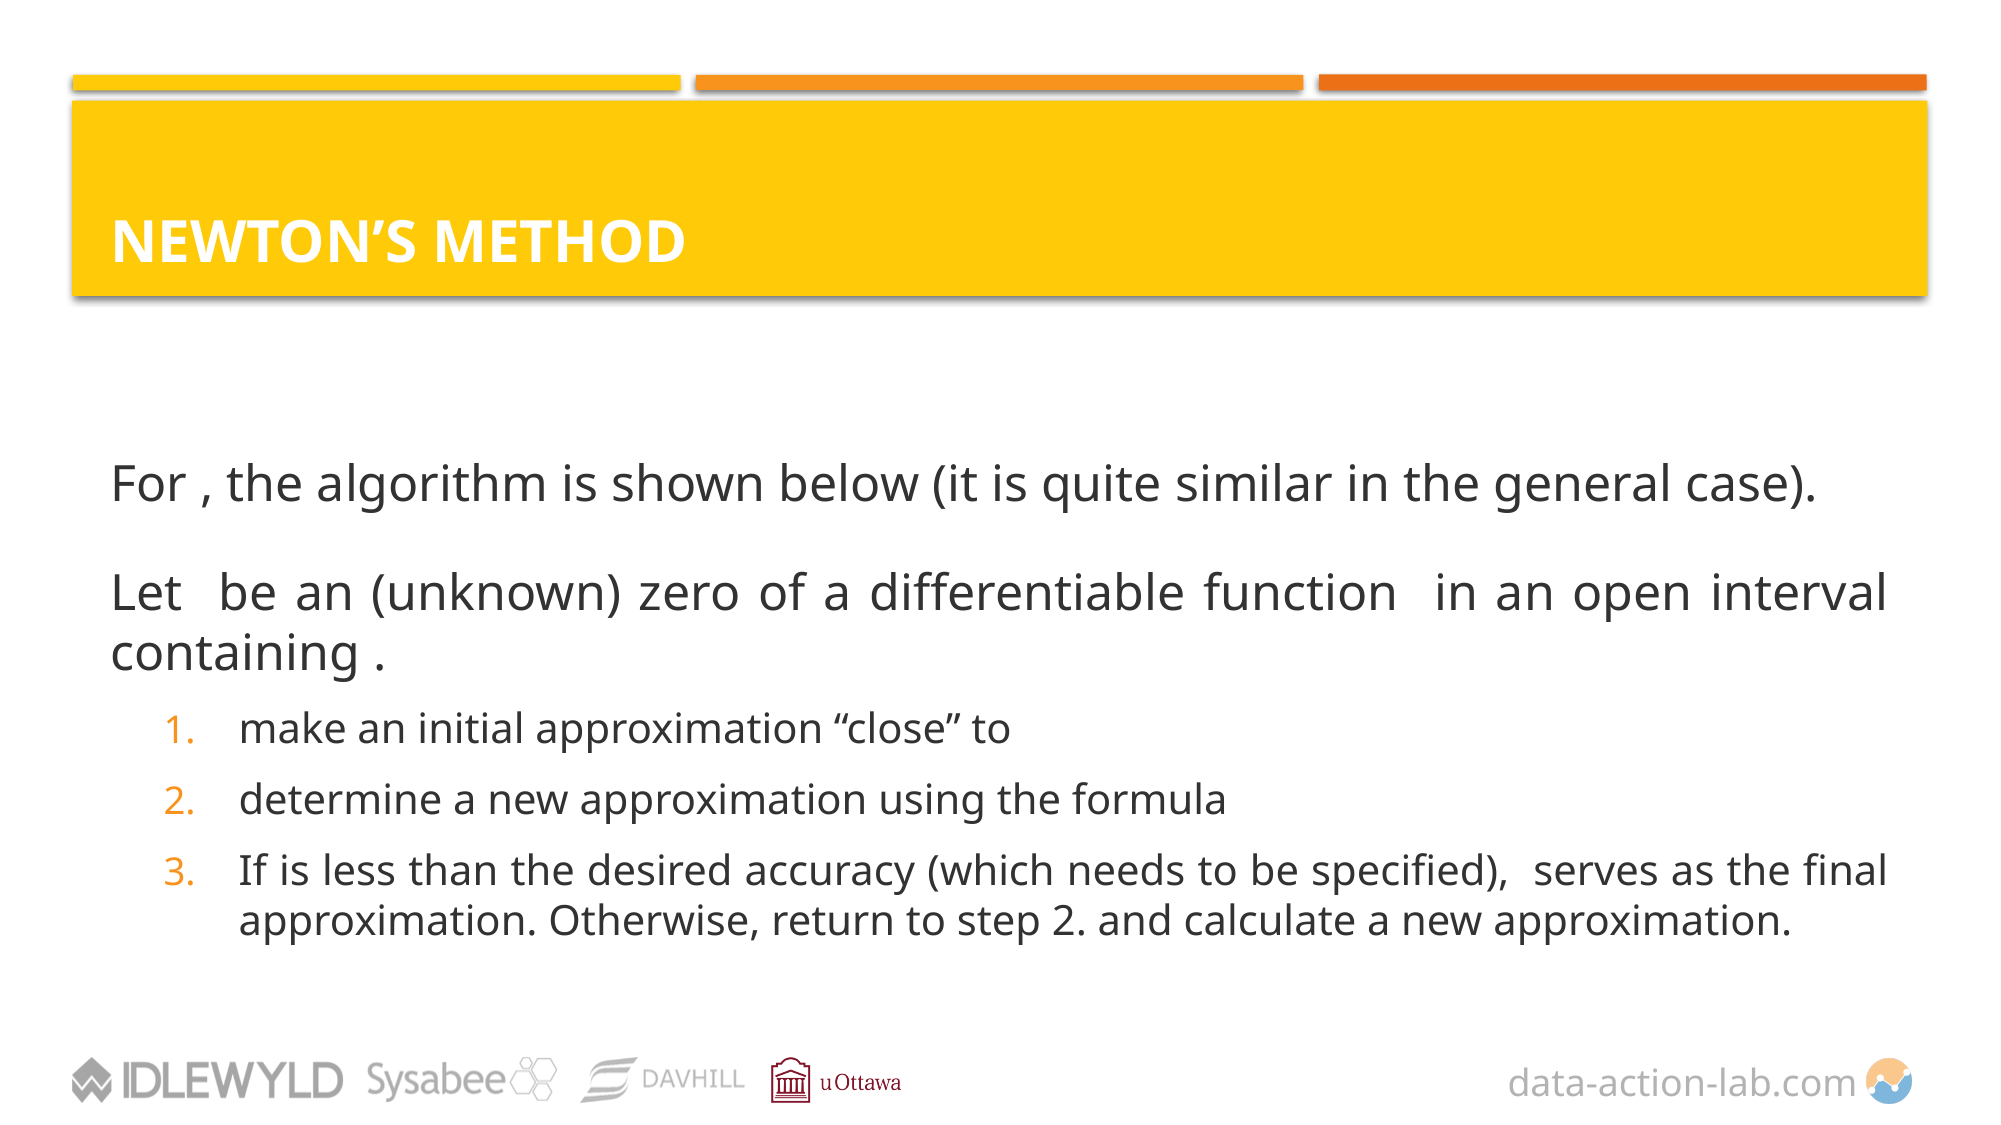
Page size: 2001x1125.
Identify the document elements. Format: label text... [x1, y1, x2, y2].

picture [771, 1057, 901, 1103]
picture [72, 1057, 745, 1103]
title Newton’s Method [95, 115, 1905, 282]
